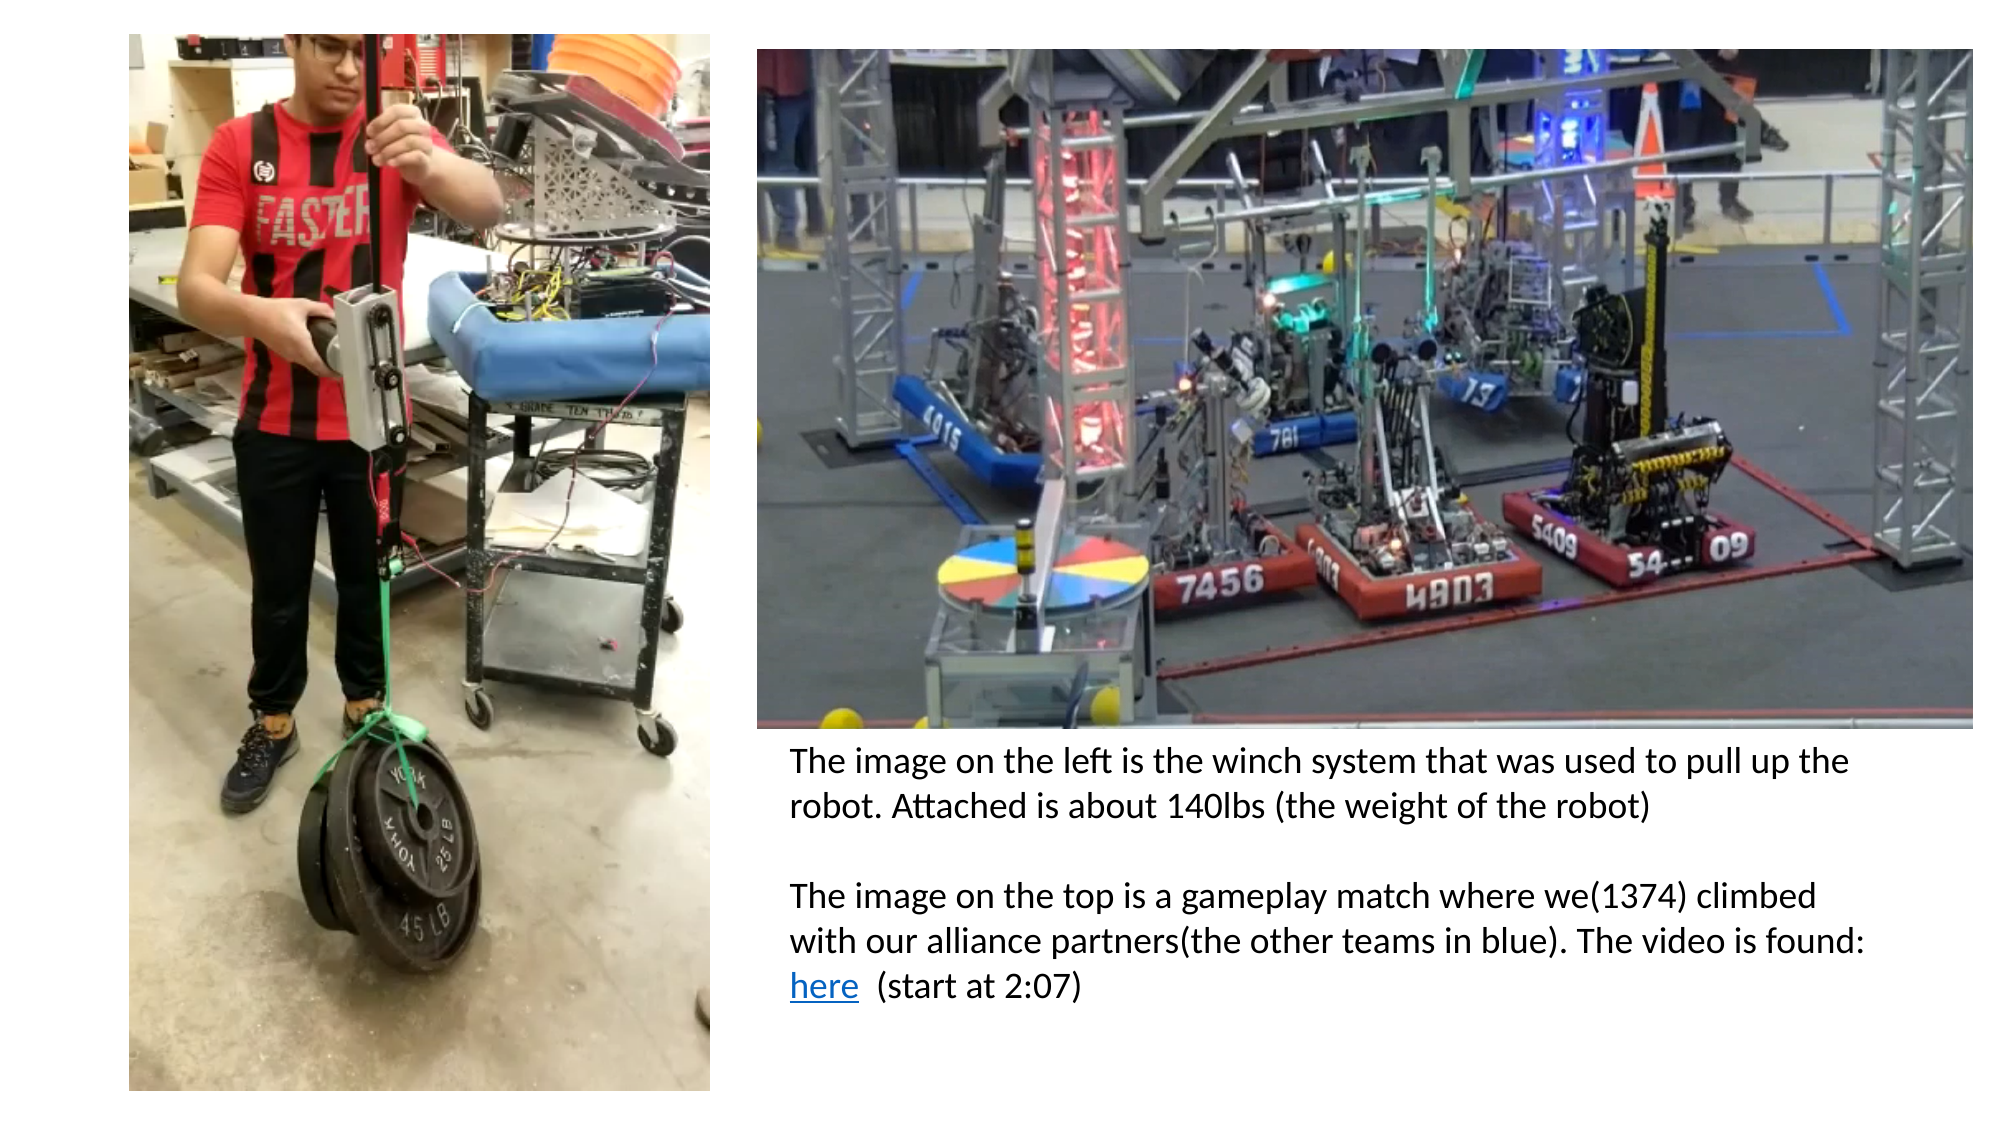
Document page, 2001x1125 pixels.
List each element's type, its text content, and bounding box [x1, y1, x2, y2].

picture [757, 49, 1973, 729]
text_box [128, 33, 710, 1092]
text_box The image on the left is the winch system that was used to pull up the robot. Attached is about 140lbs (the weight of the robot) The image on the top is a gameplay match where we(1374) climbed with our alliance partners(the other teams in blue). The video is found: here (start at 2:07) [774, 729, 1897, 1013]
